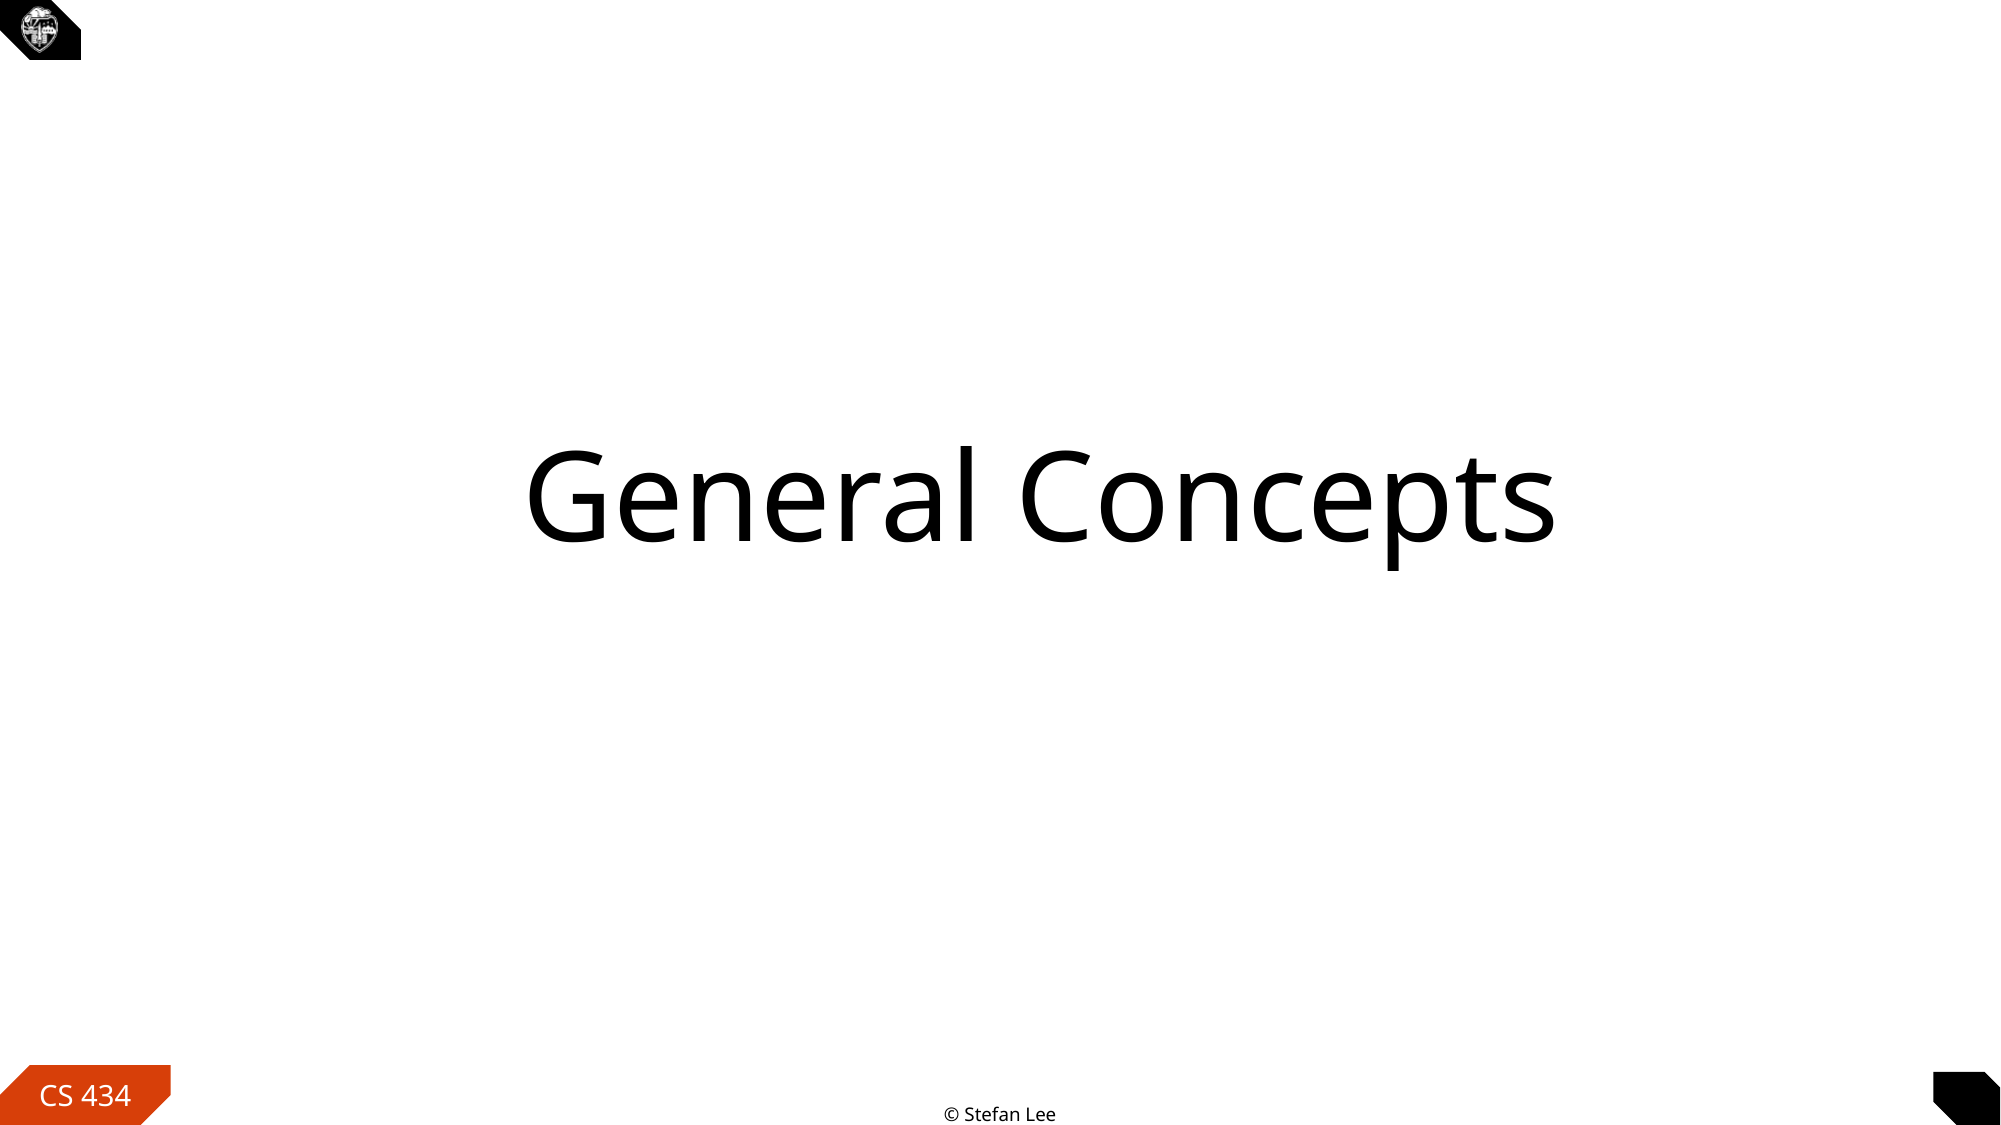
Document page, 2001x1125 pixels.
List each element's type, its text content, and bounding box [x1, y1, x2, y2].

title General Concepts [249, 184, 1750, 576]
picture [21, 6, 60, 54]
